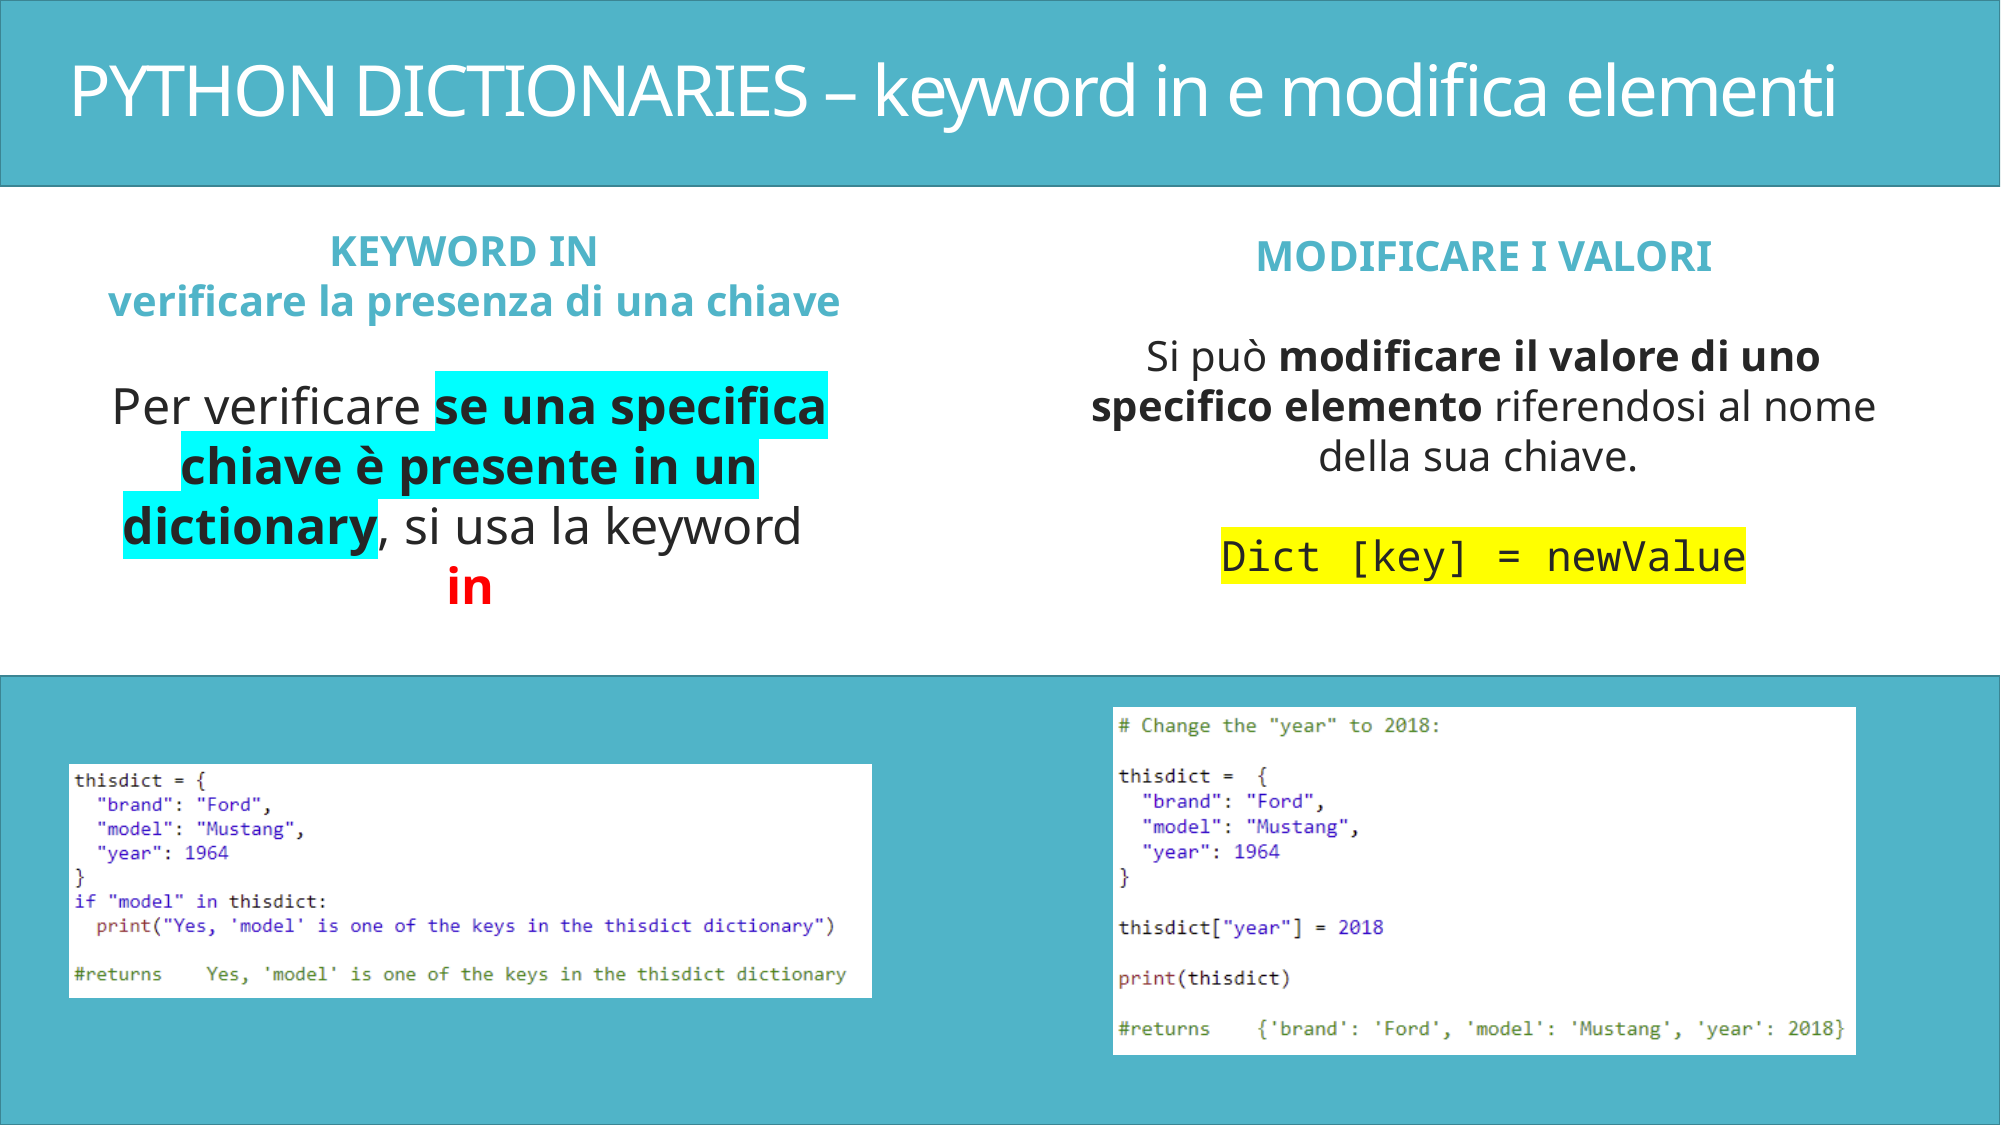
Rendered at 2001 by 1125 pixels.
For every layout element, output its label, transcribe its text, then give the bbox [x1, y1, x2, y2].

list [68, 764, 872, 998]
title PYTHON DICTIONARIES – keyword in e modifica elementi [53, 19, 1949, 170]
list KEYWORD IN verificare la presenza di una chiave Per verificare se una specifica chiave è presente in un dictionary, si usa la keyword in [27, 217, 913, 652]
text_box MODIFICARE I VALORI Si può modificare il valore di uno specifico elemento riferendosi al nome della sua chiave. Dict [key] = newValue [1047, 222, 1922, 628]
picture [1112, 707, 1856, 1055]
text_box [0, 675, 2000, 1125]
